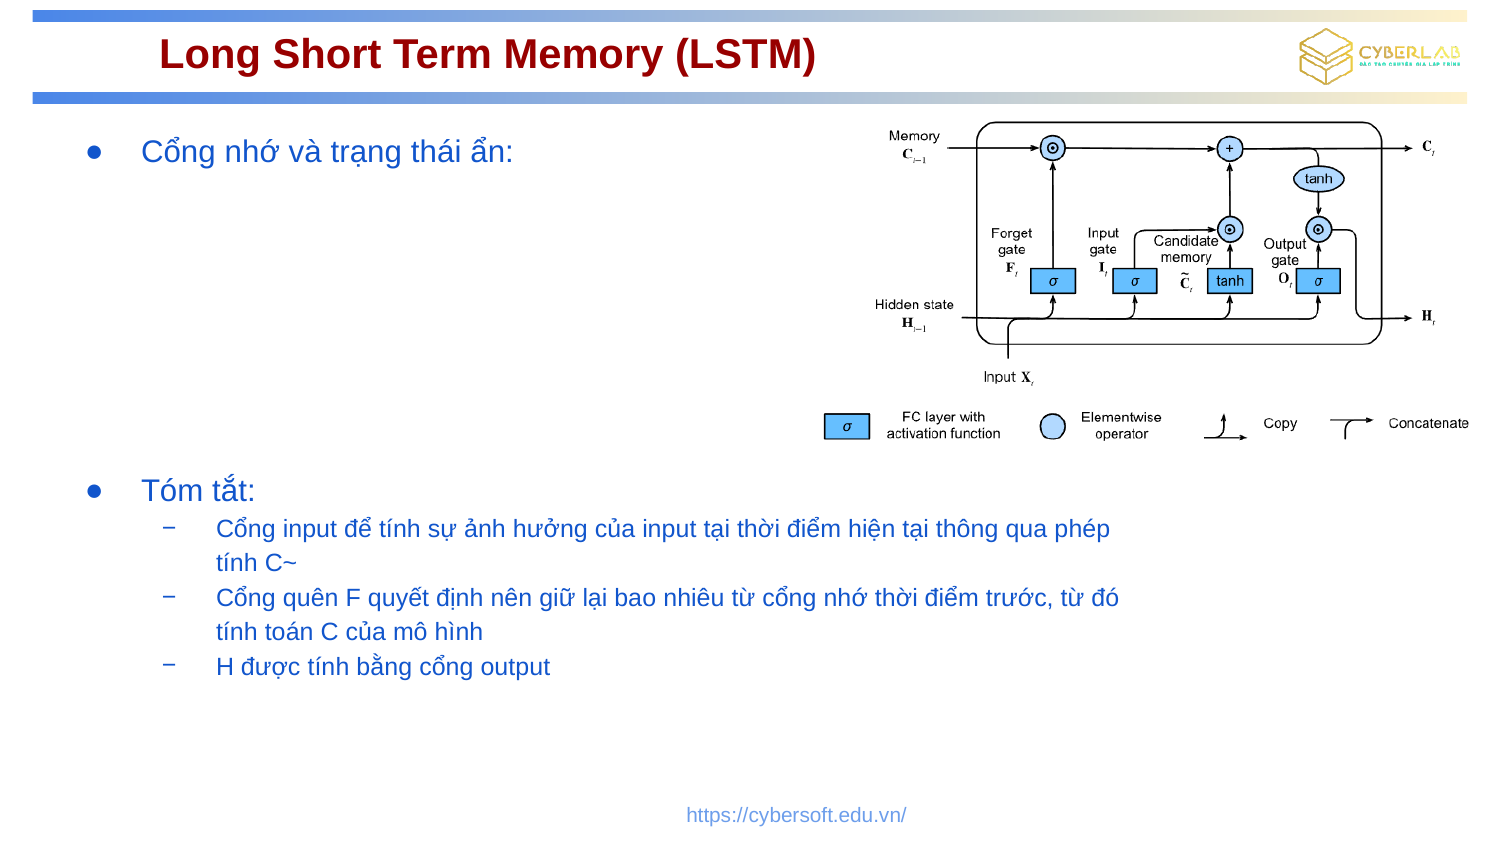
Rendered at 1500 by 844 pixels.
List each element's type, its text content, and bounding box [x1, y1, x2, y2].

title Long Short Term Memory (LSTM) [144, 12, 1449, 93]
picture [822, 119, 1481, 457]
picture [1449, 28, 1468, 85]
